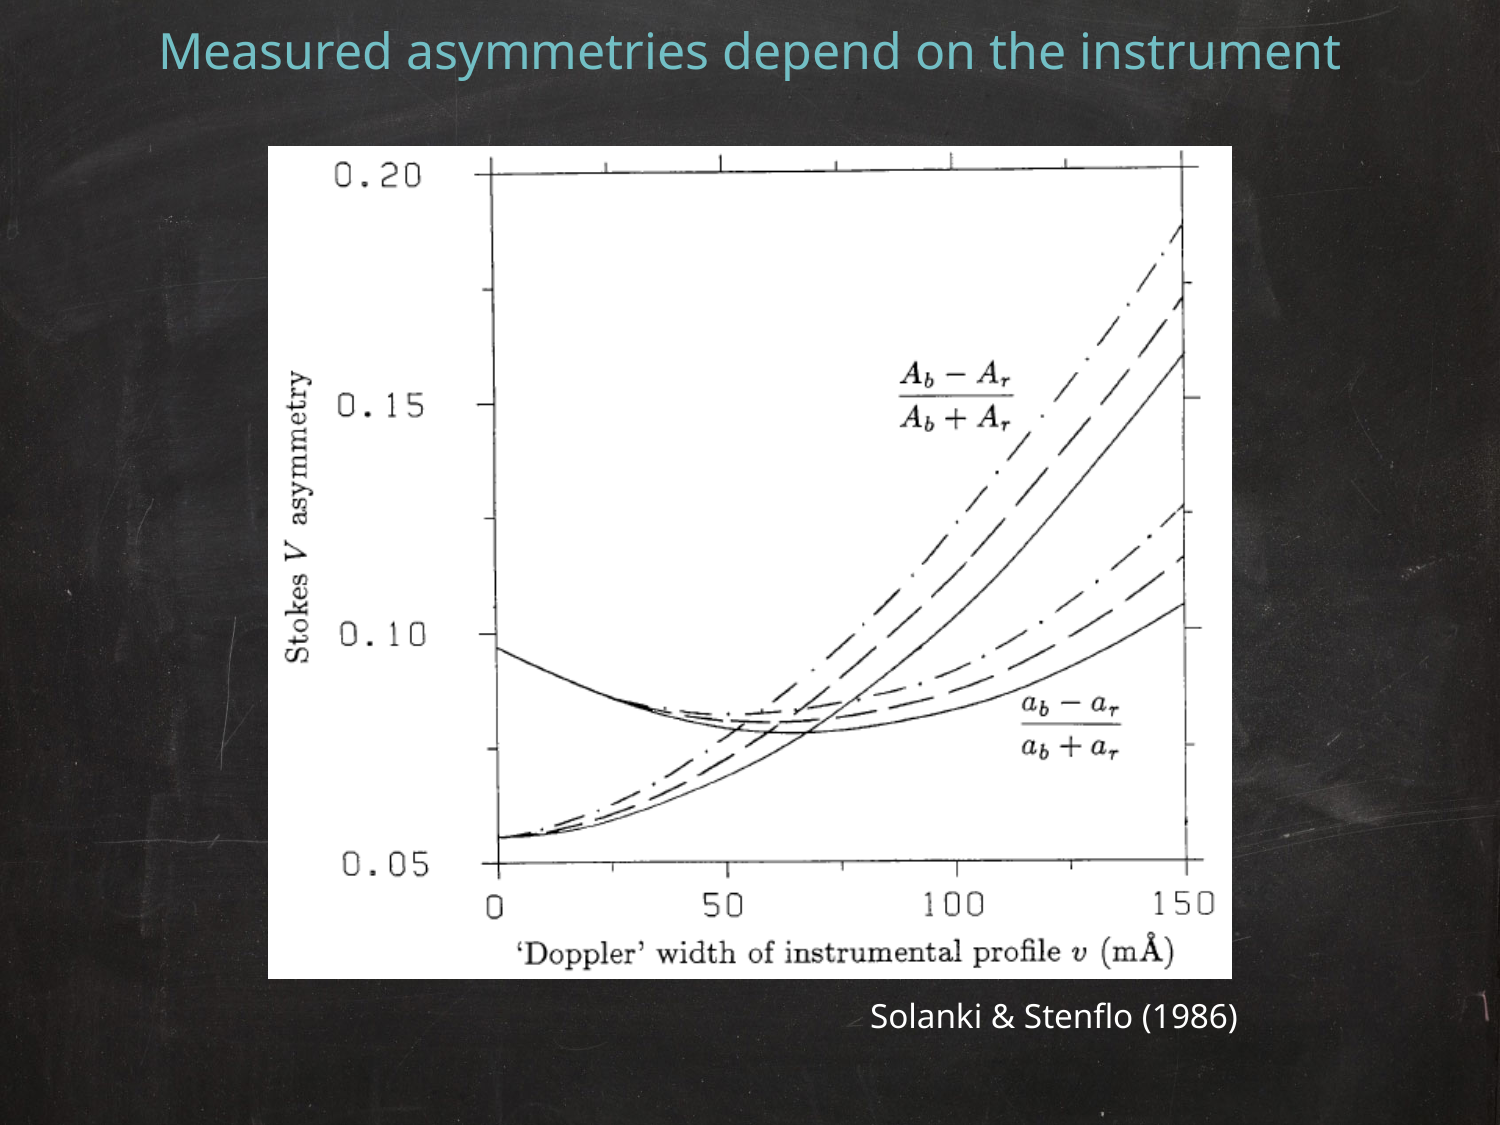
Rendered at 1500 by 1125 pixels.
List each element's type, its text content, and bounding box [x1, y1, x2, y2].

text_box Solanki & Stenflo (1986) [855, 987, 1254, 1043]
text_box Measured asymmetries depend on the instrument [143, 12, 1357, 88]
picture [0, 0, 1500, 1125]
